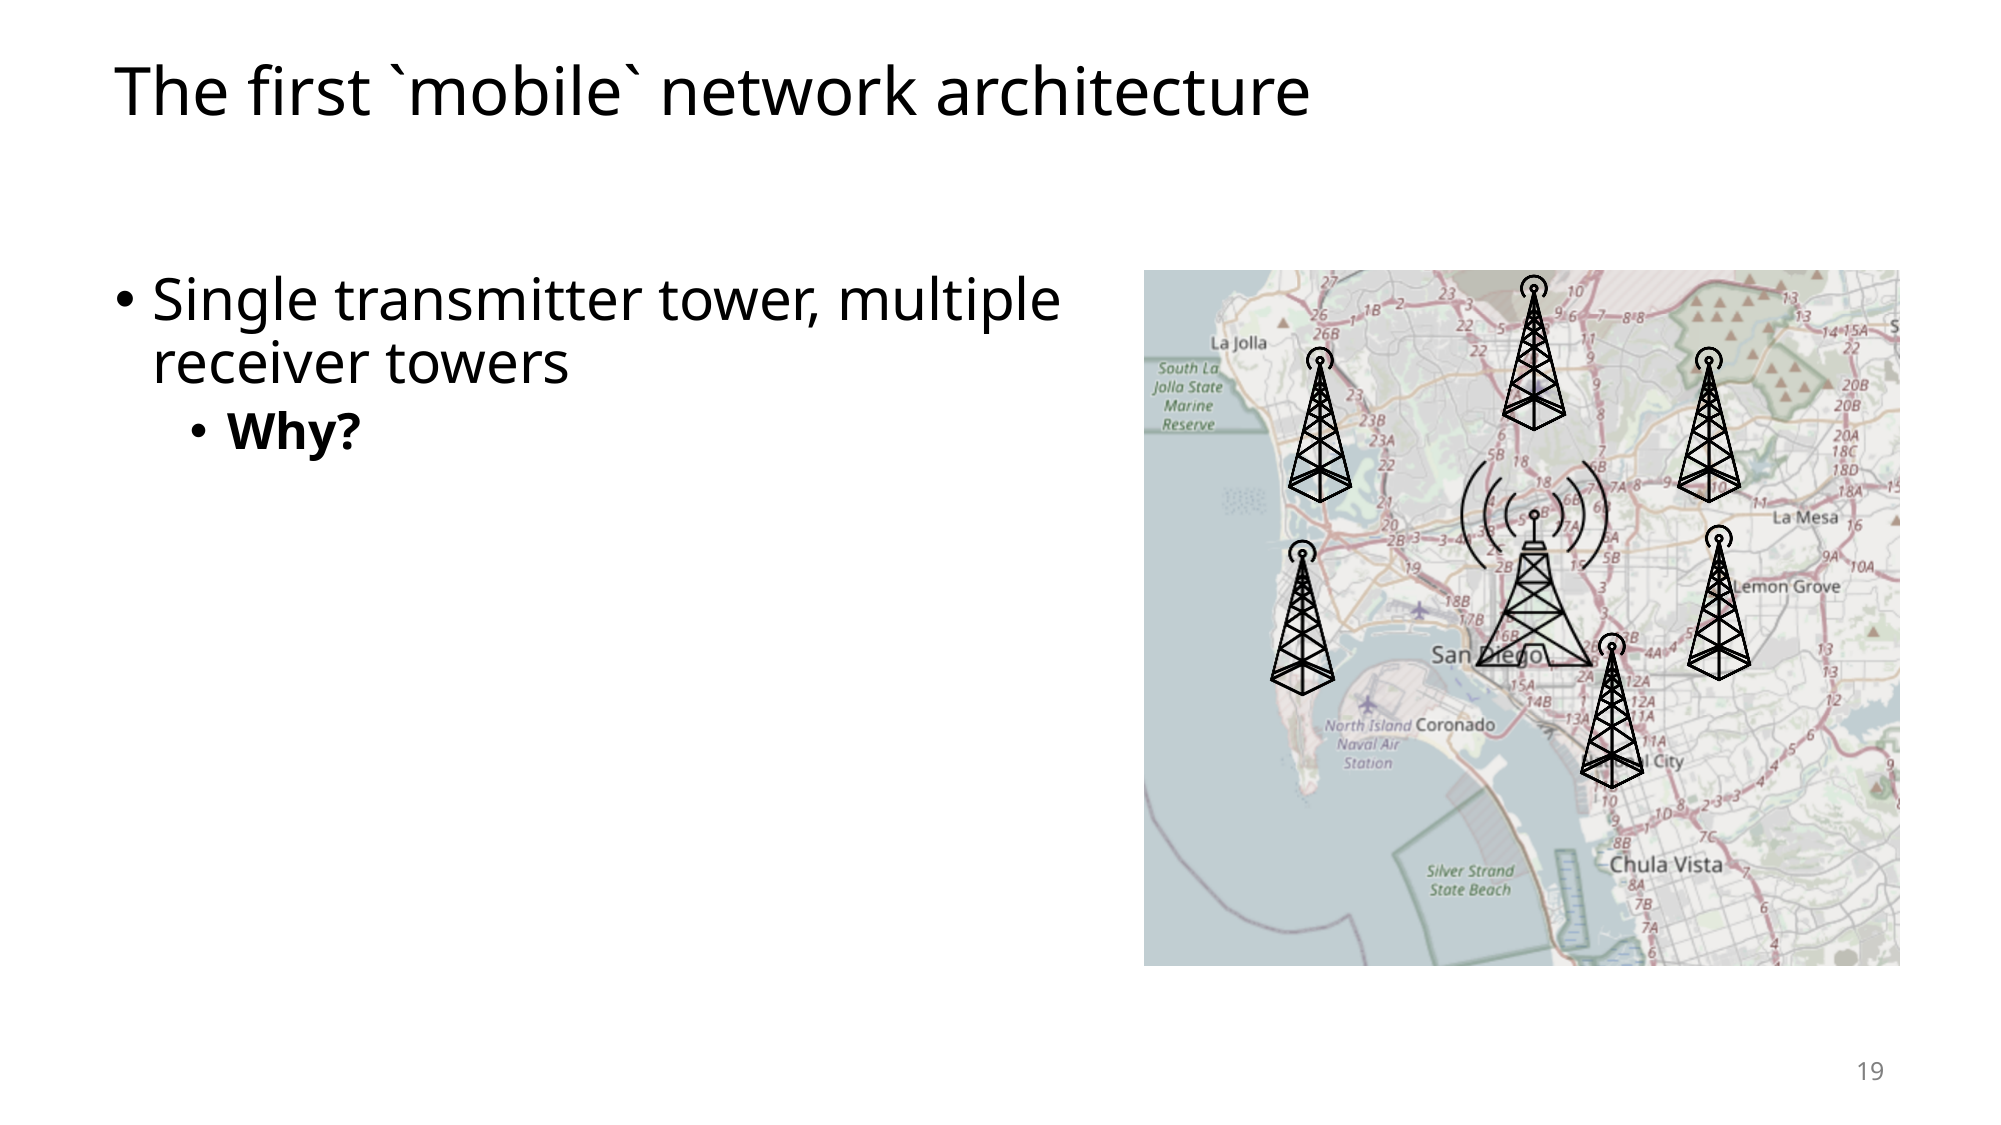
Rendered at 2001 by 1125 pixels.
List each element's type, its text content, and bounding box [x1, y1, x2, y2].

picture [1144, 270, 1900, 966]
title The first `mobile` network architecture [99, 37, 1900, 150]
list Single transmitter tower, multiple receiver towers Why? [99, 262, 1143, 1005]
slide_number 19 [1749, 1042, 1900, 1103]
